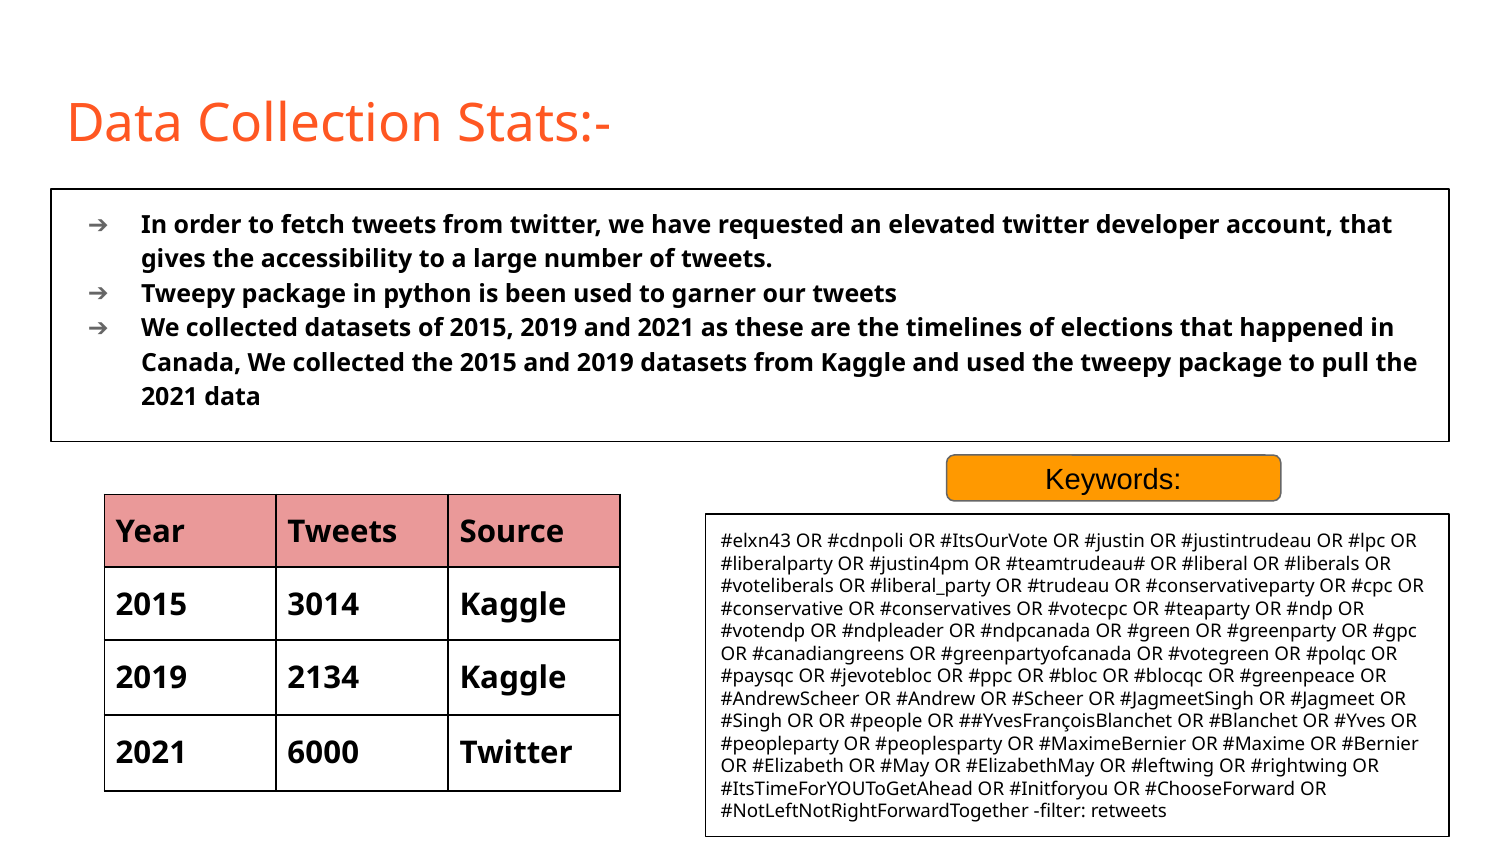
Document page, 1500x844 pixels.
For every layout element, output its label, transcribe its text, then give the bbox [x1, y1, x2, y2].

table_cell 2019 [105, 641, 275, 714]
table_cell 6000 [277, 716, 447, 790]
table_cell Kaggle [449, 641, 619, 714]
table_header Year [105, 495, 275, 566]
table_cell 2134 [277, 641, 447, 714]
table_cell Twitter [449, 716, 619, 790]
text_box Keywords: [946, 454, 1281, 501]
list In order to fetch tweets from twitter, we have requested an elevated twitter developer account, that gives the accessibility to a large number of tweets. Tweepy package in python is been used to garner our tweets We collected datasets of 2015, 2019 and 2021 as these are the timelines of elections that happened in Canada, We collected the 2015 and 2019 datasets from Kaggle and used the tweepy package to pull the 2021 data [51, 189, 1449, 442]
table_header Tweets [277, 495, 447, 566]
title Data Collection Stats:- [51, 72, 1449, 167]
table_header Source [449, 495, 619, 566]
table_cell 3014 [277, 568, 447, 639]
table_cell Kaggle [449, 568, 619, 639]
text_box #elxn43 OR #cdnpoli OR #ItsOurVote OR #justin OR #justintrudeau OR #lpc OR #liberalparty OR #justin4pm OR #teamtrudeau# OR #liberal OR #liberals OR #voteliberals OR #liberal_party OR #trudeau OR #conservativeparty OR #cpc OR #conservative OR #conservatives OR #votecpc OR #teaparty OR #ndp OR #votendp OR #ndpleader OR #ndpcanada OR #green OR #greenparty OR #gpc OR #canadiangreens OR #greenpartyofcanada OR #votegreen OR #polqc OR #paysqc OR #jevotebloc OR #ppc OR #bloc OR #blocqc OR #greenpeace OR #AndrewScheer OR #Andrew OR #Scheer OR #JagmeetSingh OR #Jagmeet OR #Singh OR OR #people OR ##YvesFrançoisBlanchet OR #Blanchet OR #Yves OR #peopleparty OR #peoplesparty OR #MaximeBernier OR #Maxime OR #Bernier OR #Elizabeth OR #May OR #ElizabethMay OR #leftwing OR #rightwing OR #ItsTimeForYOUToGetAhead OR #Initforyou OR #ChooseForward OR #NotLeftNotRightForwardTogether -filter: retweets [705, 514, 1449, 837]
table_cell 2021 [105, 716, 275, 790]
table_cell 2015 [105, 568, 275, 639]
